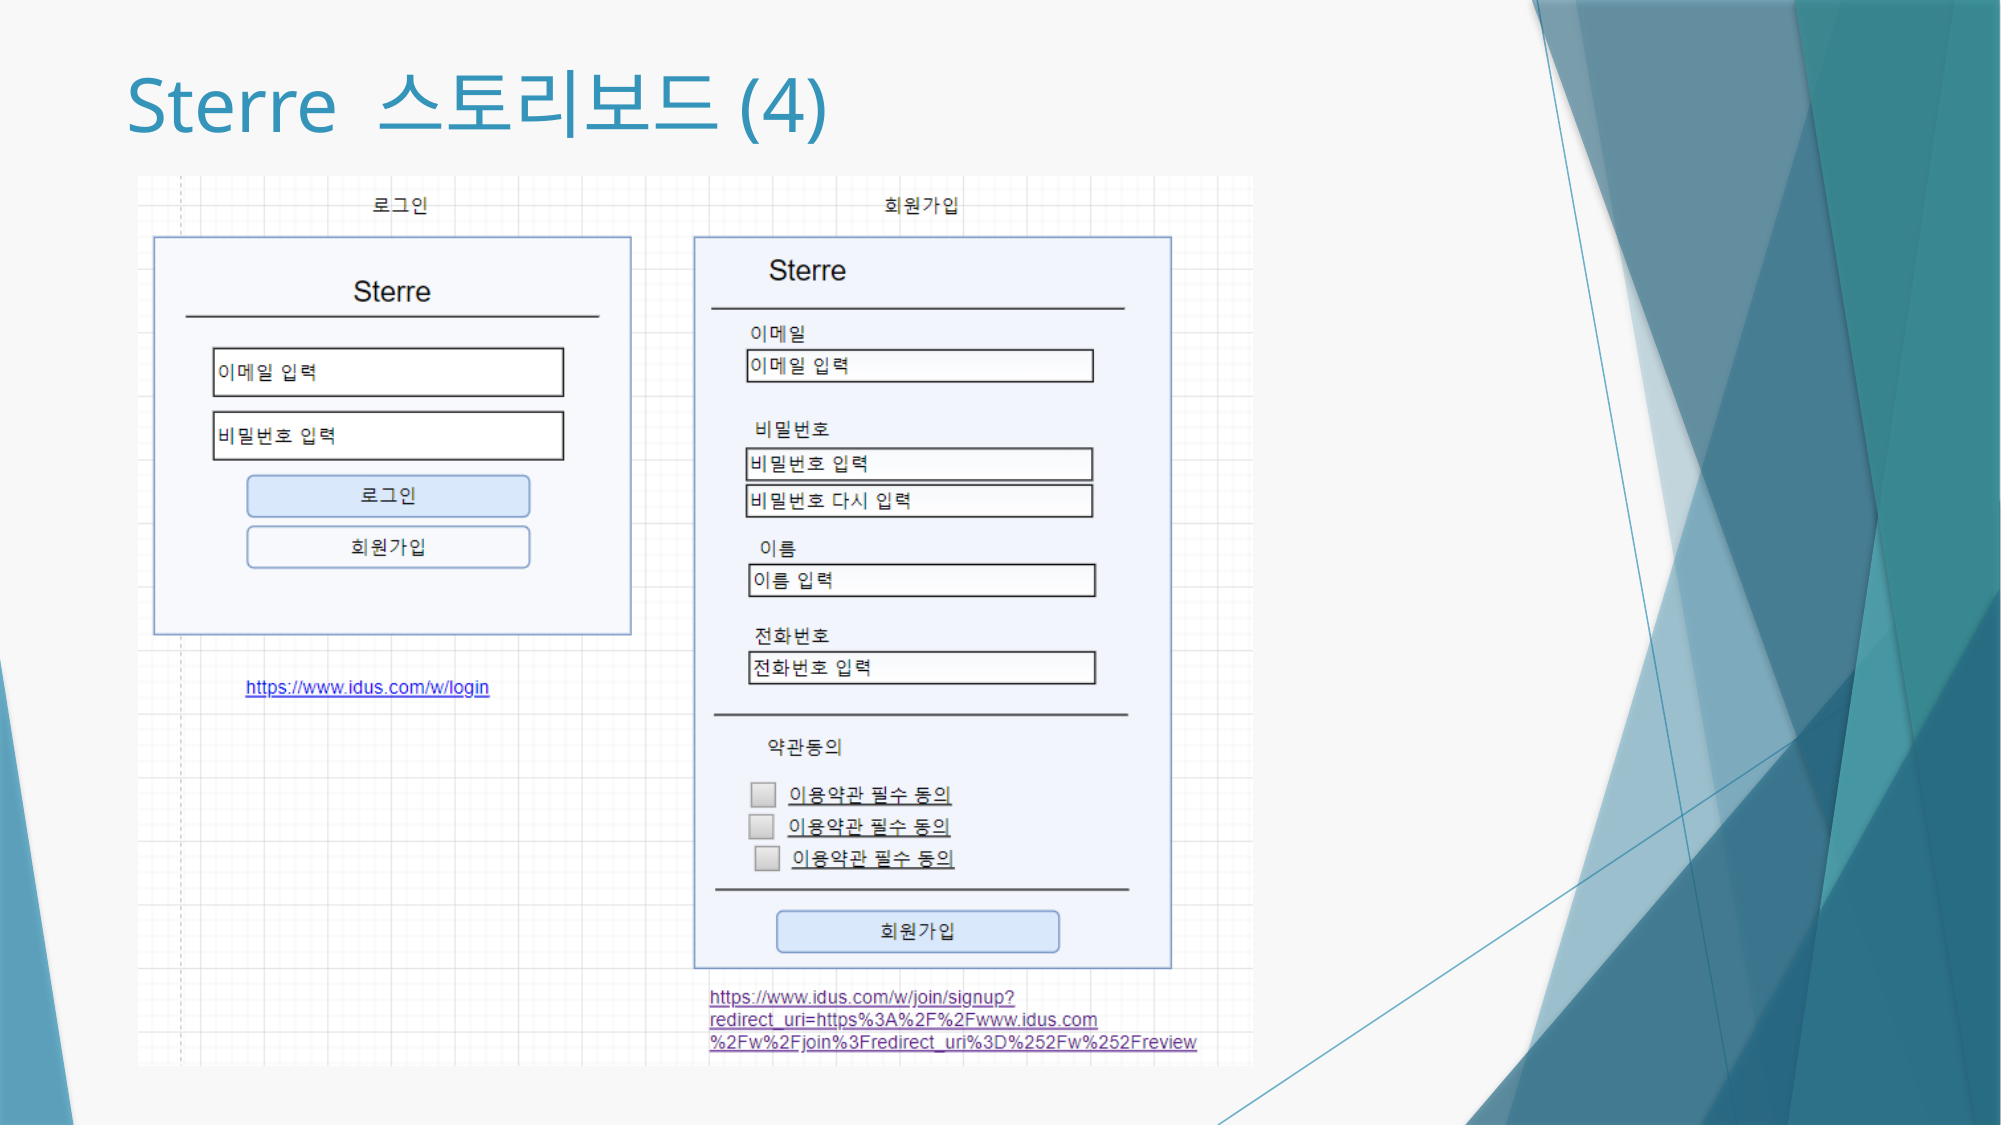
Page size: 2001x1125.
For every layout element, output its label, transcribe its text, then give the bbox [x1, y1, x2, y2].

title Sterre 스토리보드(4) [111, 49, 1522, 267]
picture [138, 175, 1254, 1066]
